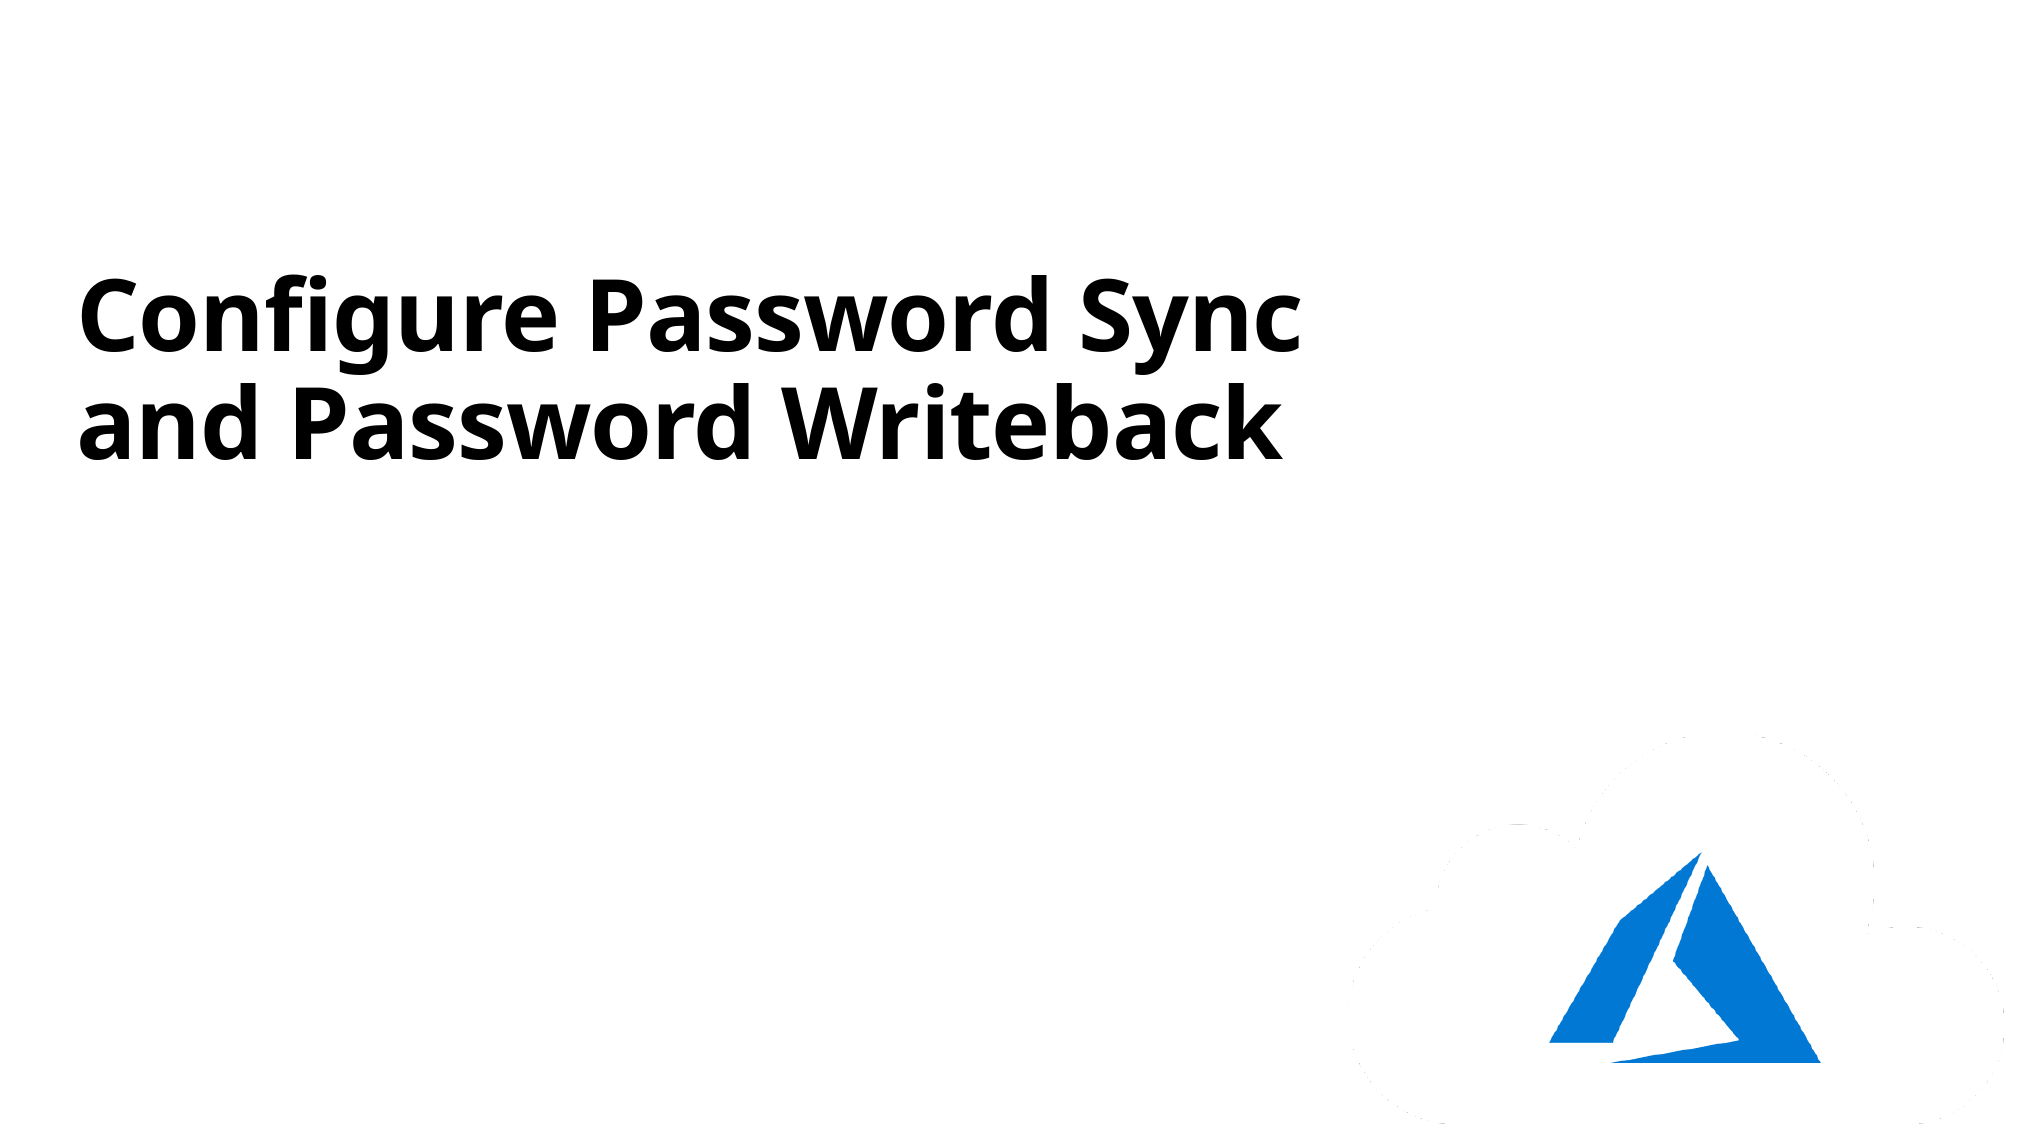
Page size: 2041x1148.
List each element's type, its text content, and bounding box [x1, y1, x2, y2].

title Configure Password Sync and Password Writeback [76, 157, 1324, 753]
picture [1347, 732, 2004, 1124]
